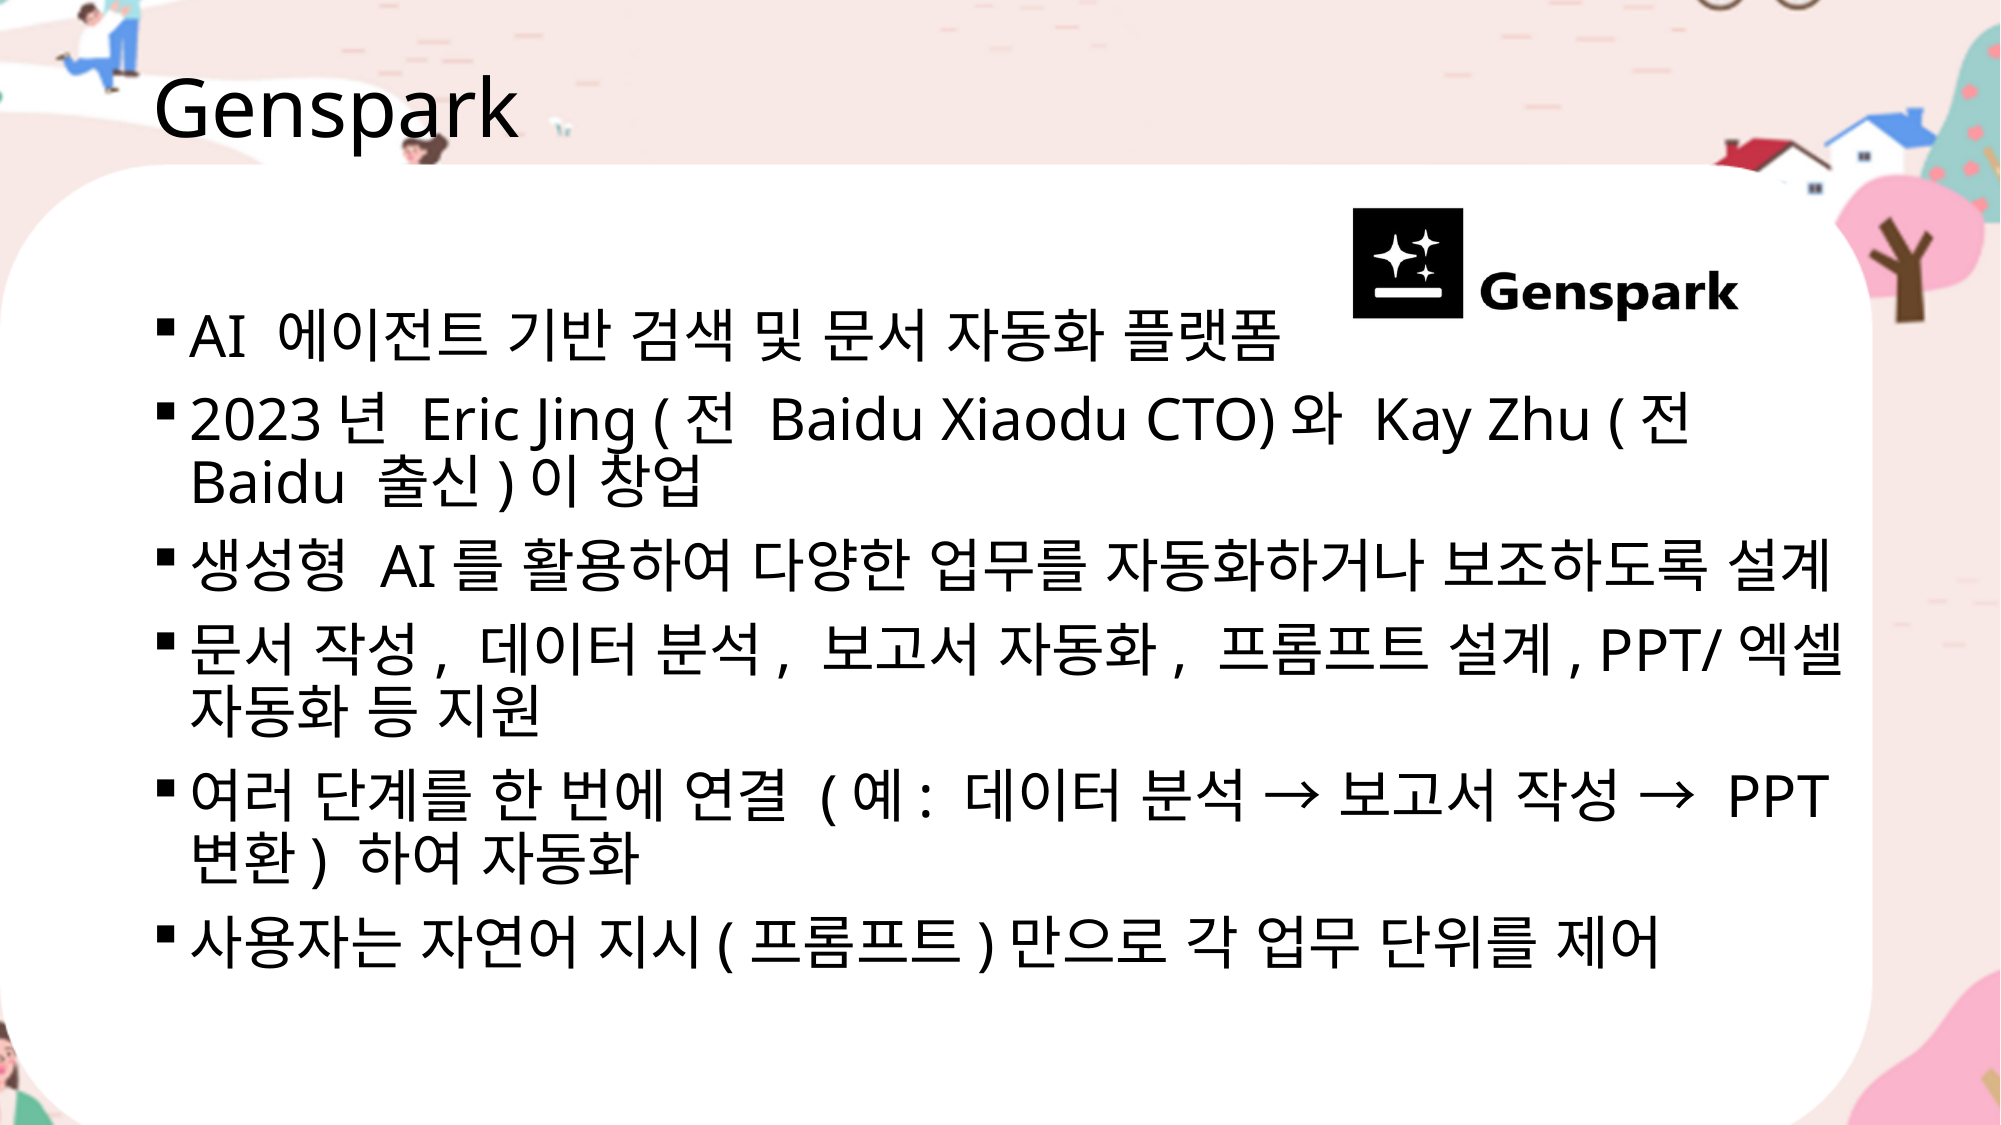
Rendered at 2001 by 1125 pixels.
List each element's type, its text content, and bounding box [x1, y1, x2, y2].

picture [0, 0, 2001, 1125]
title Genspark [137, 59, 1863, 164]
list AI 에이전트 기반 검색 및 문서 자동화 플랫폼 2023년 Eric Jing (전 Baidu Xiaodu CTO)와 Kay Zhu (전 Baidu 출신)이 창업 생성형 AI를 활용하여 다양한 업무를 자동화하거나 보조하도록 설계 문서 작성, 데이터 분석, 보고서 자동화, 프롬프트 설계, PPT/엑셀 자동화 등 지원 여러 단계를 한 번에 연결 (예: 데이터 분석 → 보고서 작성 → PPT 변환) 하여 자동화 사용자는 자연어 지시(프롬프트)만으로 각 업무 단위를 제어 [137, 299, 1863, 1014]
